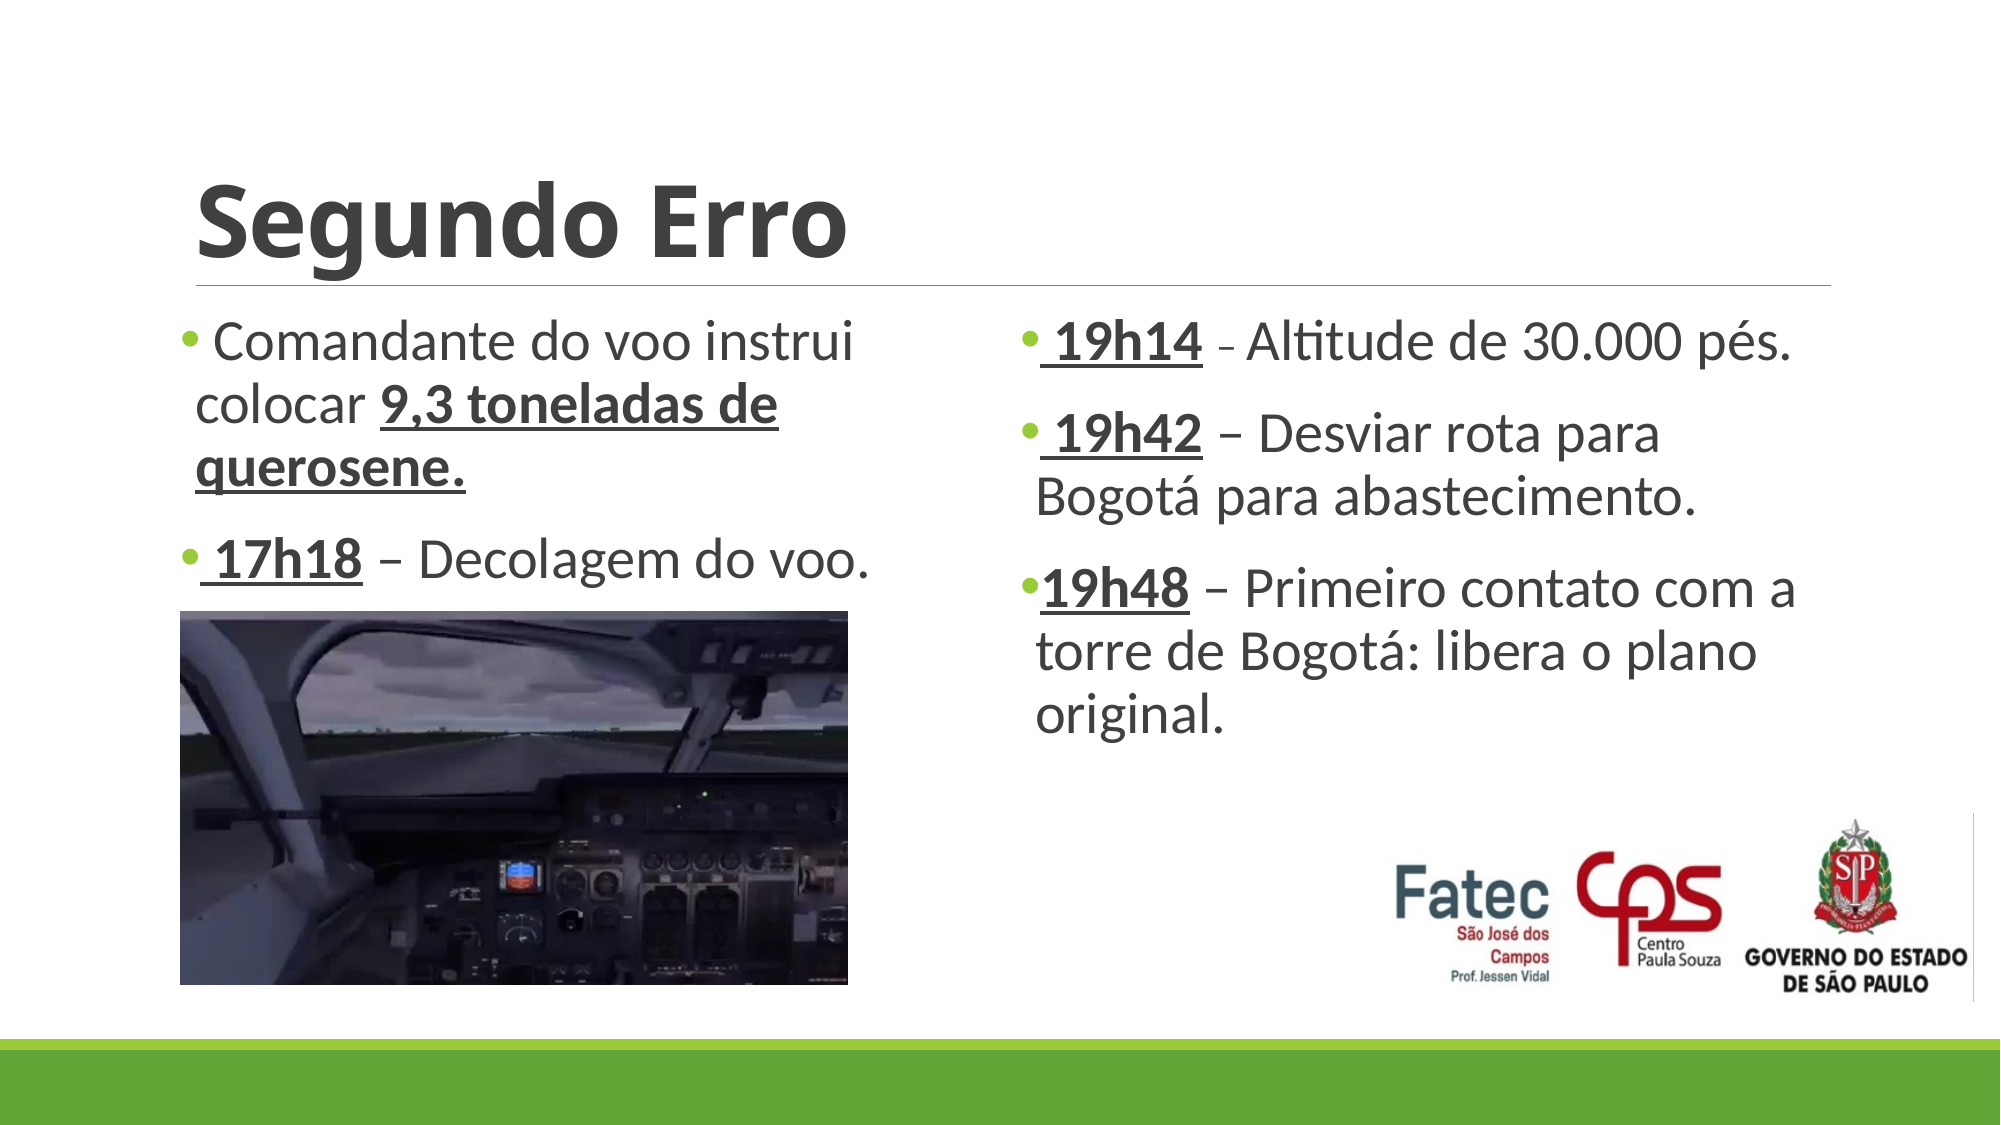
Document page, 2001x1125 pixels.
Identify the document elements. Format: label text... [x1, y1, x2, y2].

list 19h14 – Altitude de 30.000 pés. 19h42 – Desviar rota para Bogotá para abastecimento. 19h48 – Primeiro contato com a torre de Bogotá: libera o plano original. [1020, 302, 1830, 963]
title Segundo Erro [180, 47, 1830, 285]
list Comandante do voo instrui colocar 9,3 toneladas de querosene. 17h18 – Decolagem do voo. [180, 302, 990, 963]
picture [1380, 609, 1975, 1125]
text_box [179, 610, 849, 986]
